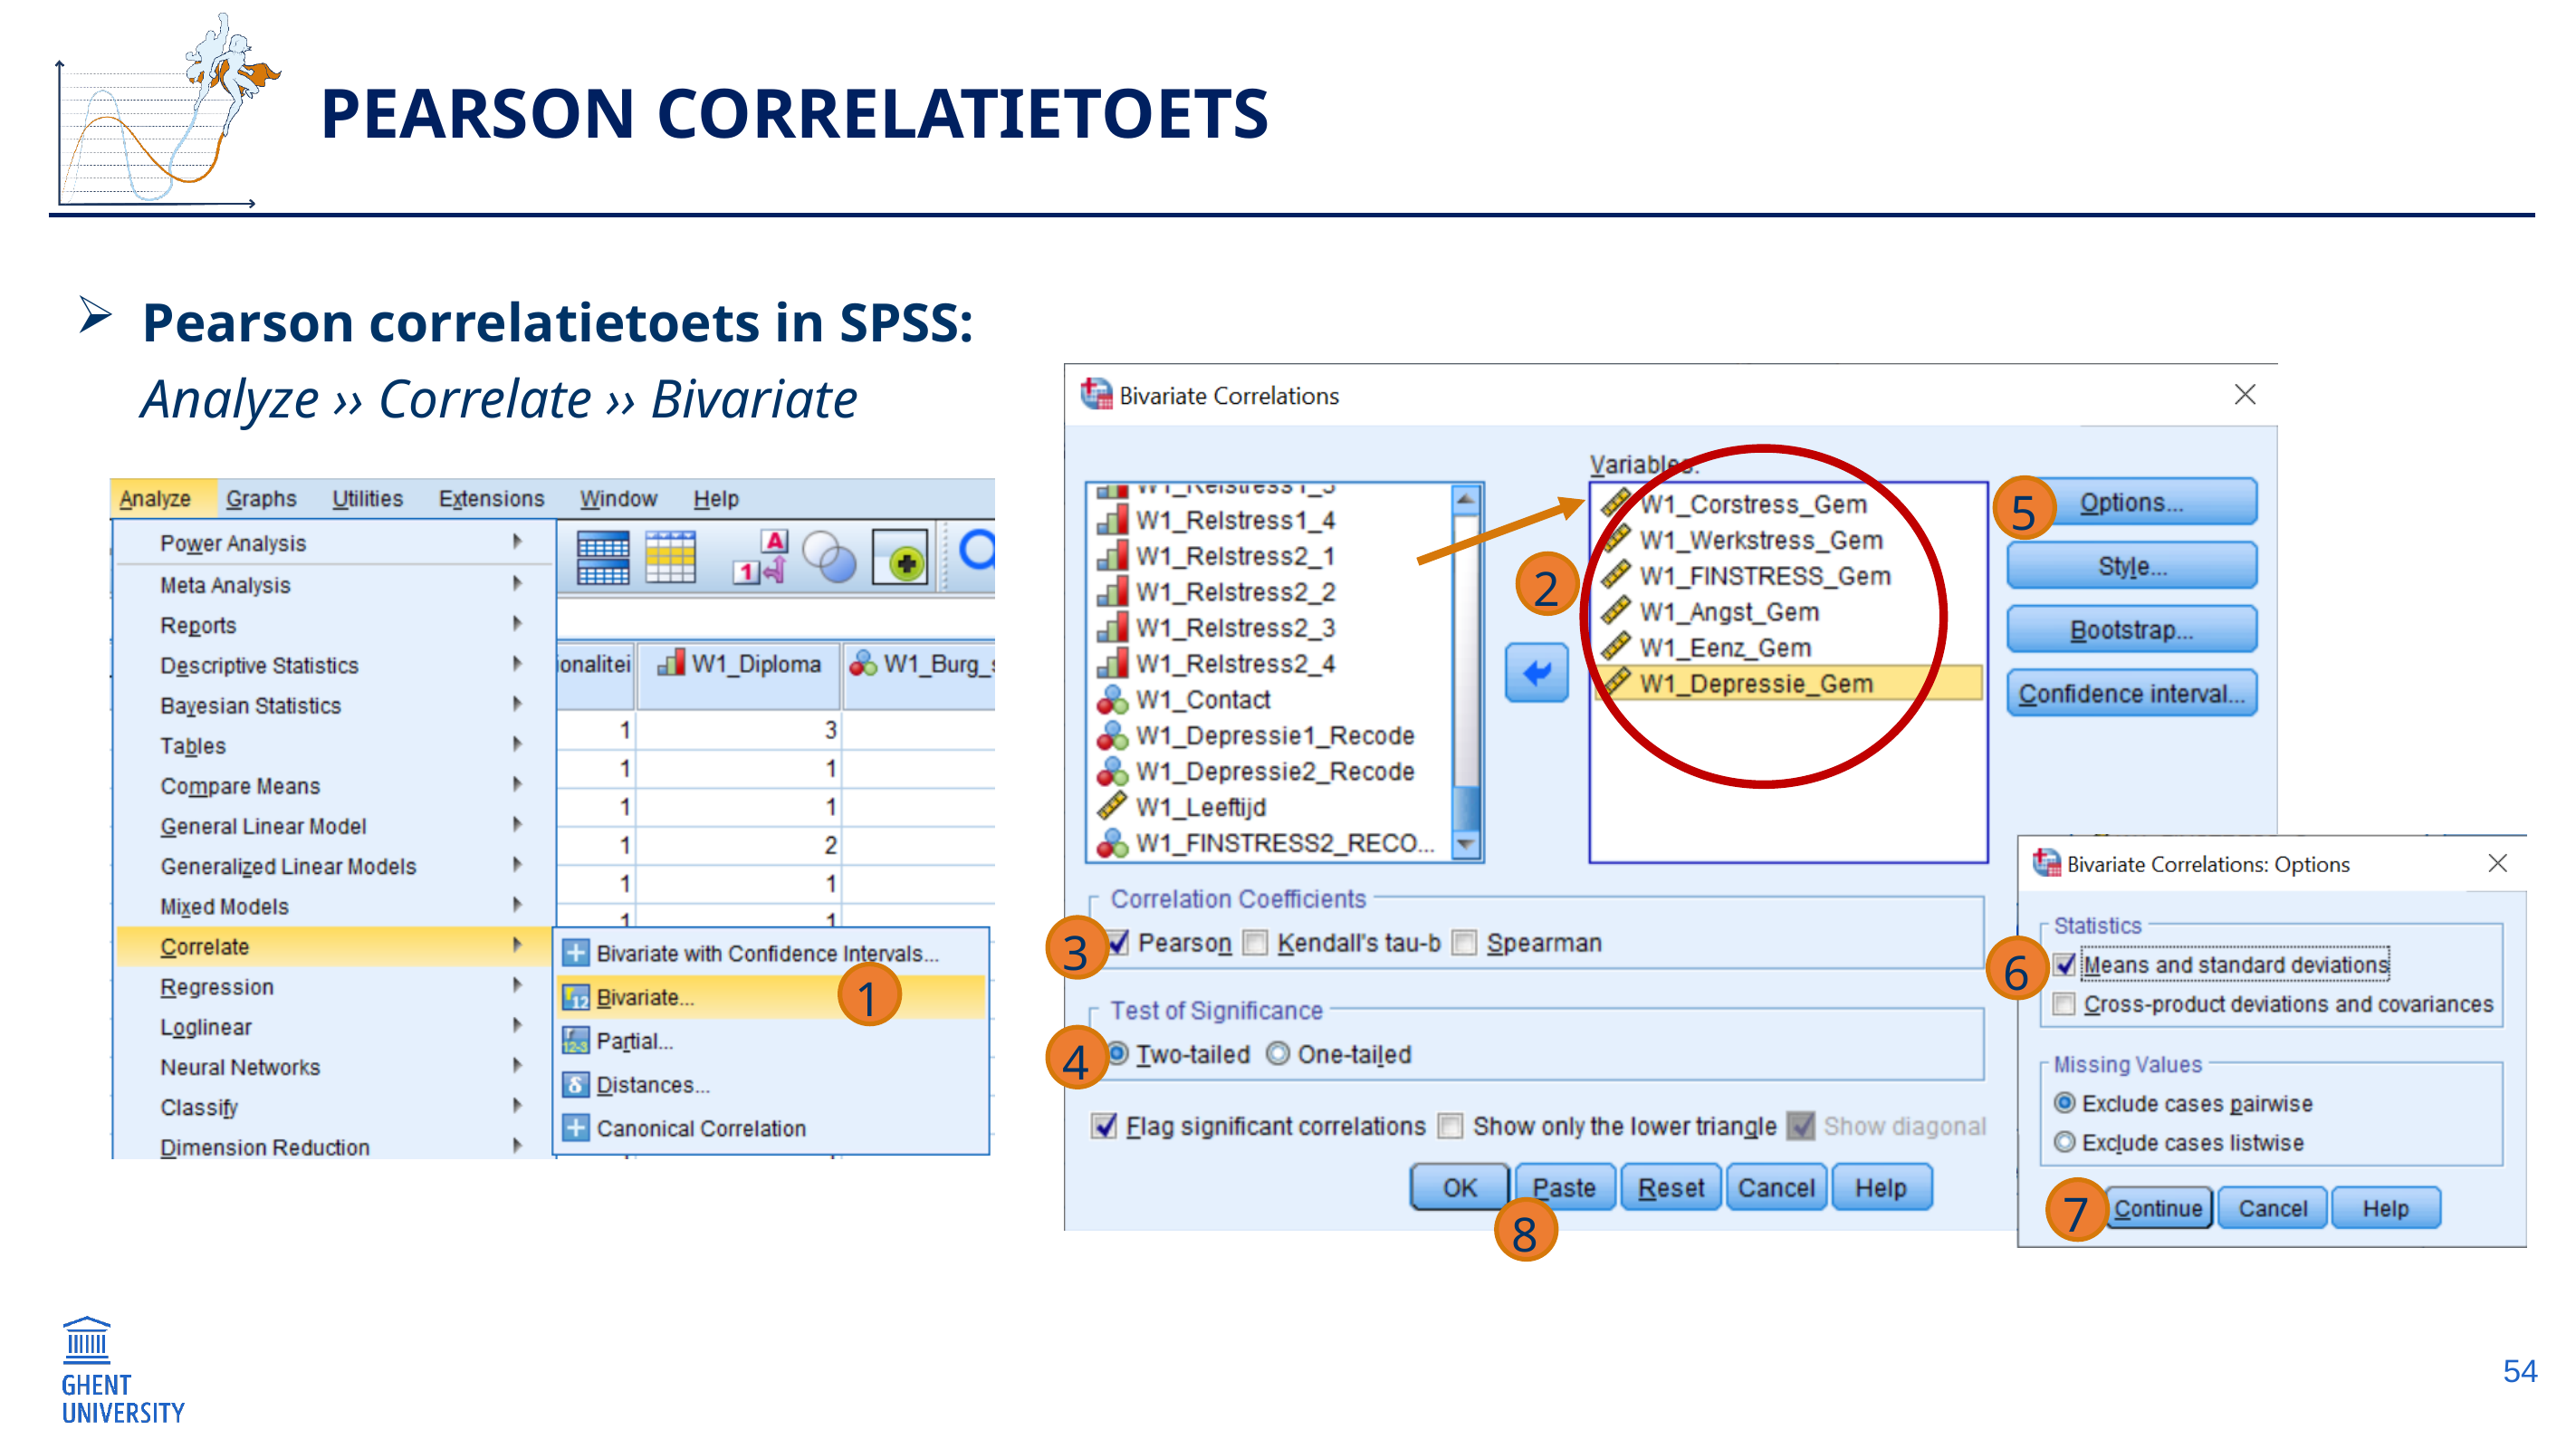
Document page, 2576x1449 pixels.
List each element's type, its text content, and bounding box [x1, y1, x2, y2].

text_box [839, 951, 1003, 1028]
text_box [1496, 1186, 1660, 1263]
title Pearson correlatietoets [305, 18, 2527, 159]
picture [5, 0, 306, 318]
slide_number 54 [2415, 1330, 2553, 1408]
list Pearson correlatietoets in SPSS: Analyze ›› Correlate ›› Bivariate [48, 269, 2553, 1335]
picture [1064, 363, 2527, 1248]
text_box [1987, 925, 2151, 1002]
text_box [1048, 1014, 1211, 1091]
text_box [2047, 1166, 2211, 1243]
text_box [1048, 905, 1211, 982]
picture [62, 1335, 411, 1449]
picture [110, 477, 995, 1159]
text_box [1995, 465, 2158, 542]
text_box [1417, 499, 1586, 562]
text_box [1518, 541, 1681, 618]
